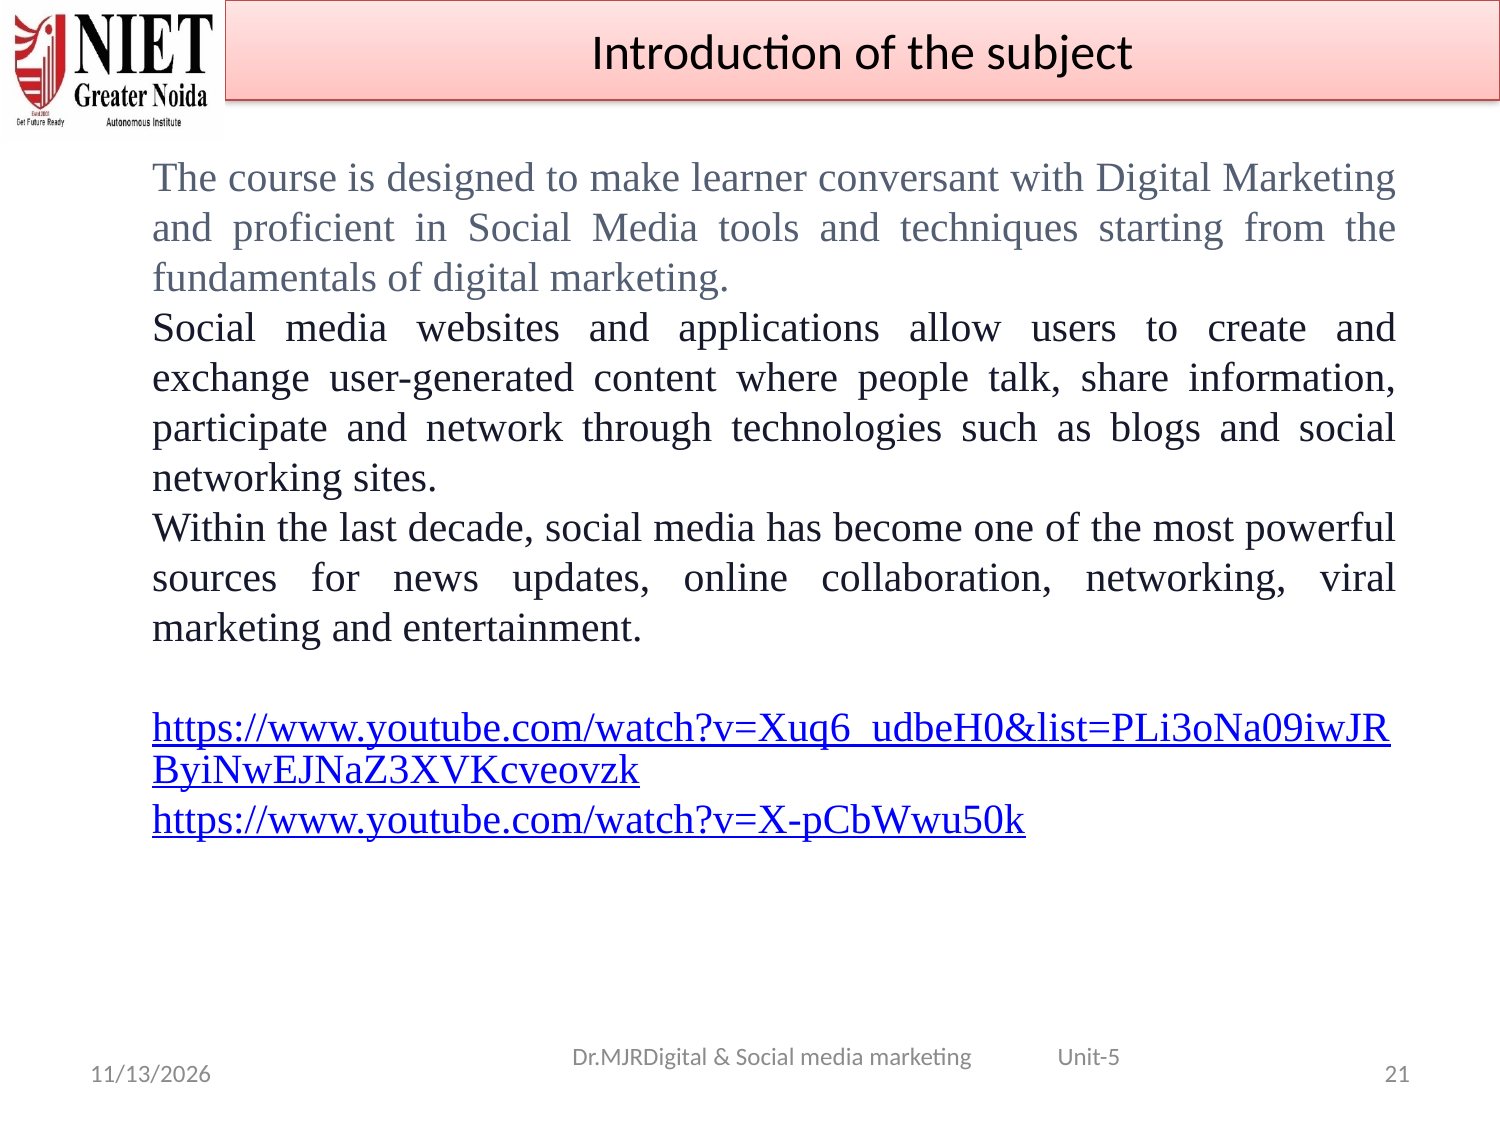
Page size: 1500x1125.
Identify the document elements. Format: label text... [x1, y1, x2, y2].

text_box Introduction of the subject [227, 0, 1500, 101]
slide_number 21 [1074, 1042, 1425, 1103]
text_box The course is designed to make learner conversant with Digital Marketing and proficient in Social Media tools and techniques starting from the fundamentals of digital marketing. Social media websites and applications allow users to create and exchange user-generated content where people talk, share information, participate and network through technologies such as blogs and social networking sites. Within the last decade, social media has become one of the most powerful sources for news updates, online collaboration, networking, viral marketing and entertainment. https://www.youtube.com/watch?v=Xuq6_udbeH0&list=PLi3oNa09iwJRByiNwEJNaZ3XVKcveovzk https://www.youtube.com/watch?v=X-pCbWwu50k [137, 142, 1413, 858]
picture [1, 0, 226, 142]
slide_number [75, 1042, 425, 1103]
footer Dr.MJRDigital & Social media marketing Unit-5 [462, 1025, 1238, 1085]
